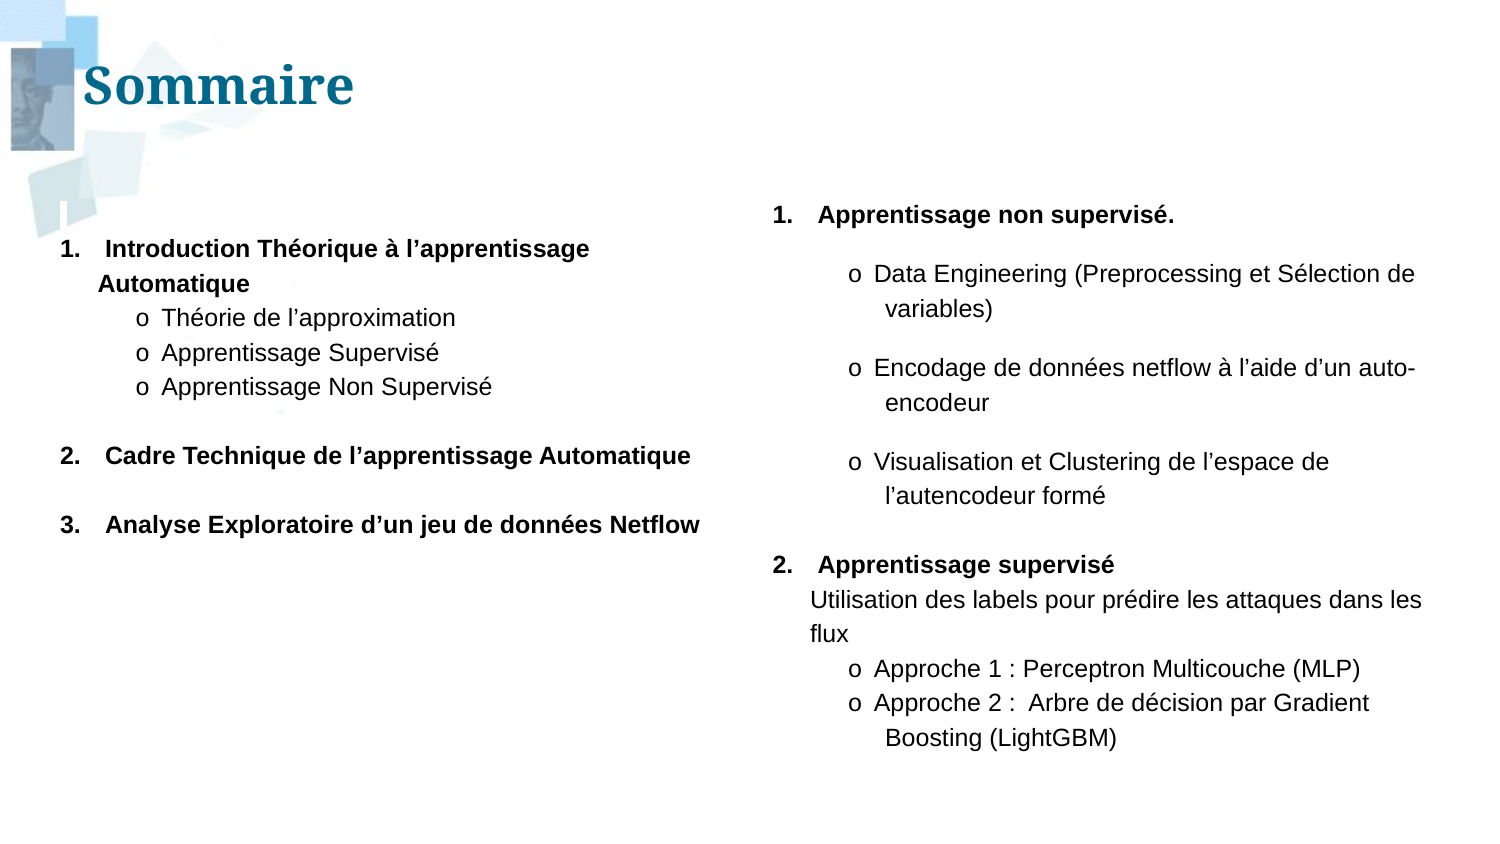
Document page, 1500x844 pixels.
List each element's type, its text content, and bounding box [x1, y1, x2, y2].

list 1. Introduction Théorique à l’apprentissage Automatique o Théorie de l’approximation o Apprentissage Supervisé o Apprentissage Non Supervisé 2. Cadre Technique de l’apprentissage Automatique 3. Analyse Exploratoire d’un jeu de données Netflow [60, 194, 713, 669]
picture [0, 0, 396, 417]
title Sommaire [83, 52, 1417, 194]
list 1. Apprentissage non supervisé. o Data Engineering (Preprocessing et Sélection de variables) o Encodage de données netflow à l’aide d’un auto-encodeur o Visualisation et Clustering de l’espace de l’autencodeur formé 2. Apprentissage supervisé Utilisation des labels pour prédire les attaques dans les flux o Approche 1 : Perceptron Multicouche (MLP) o Approche 2 : Arbre de décision par Gradient Boosting (LightGBM) [772, 194, 1425, 802]
